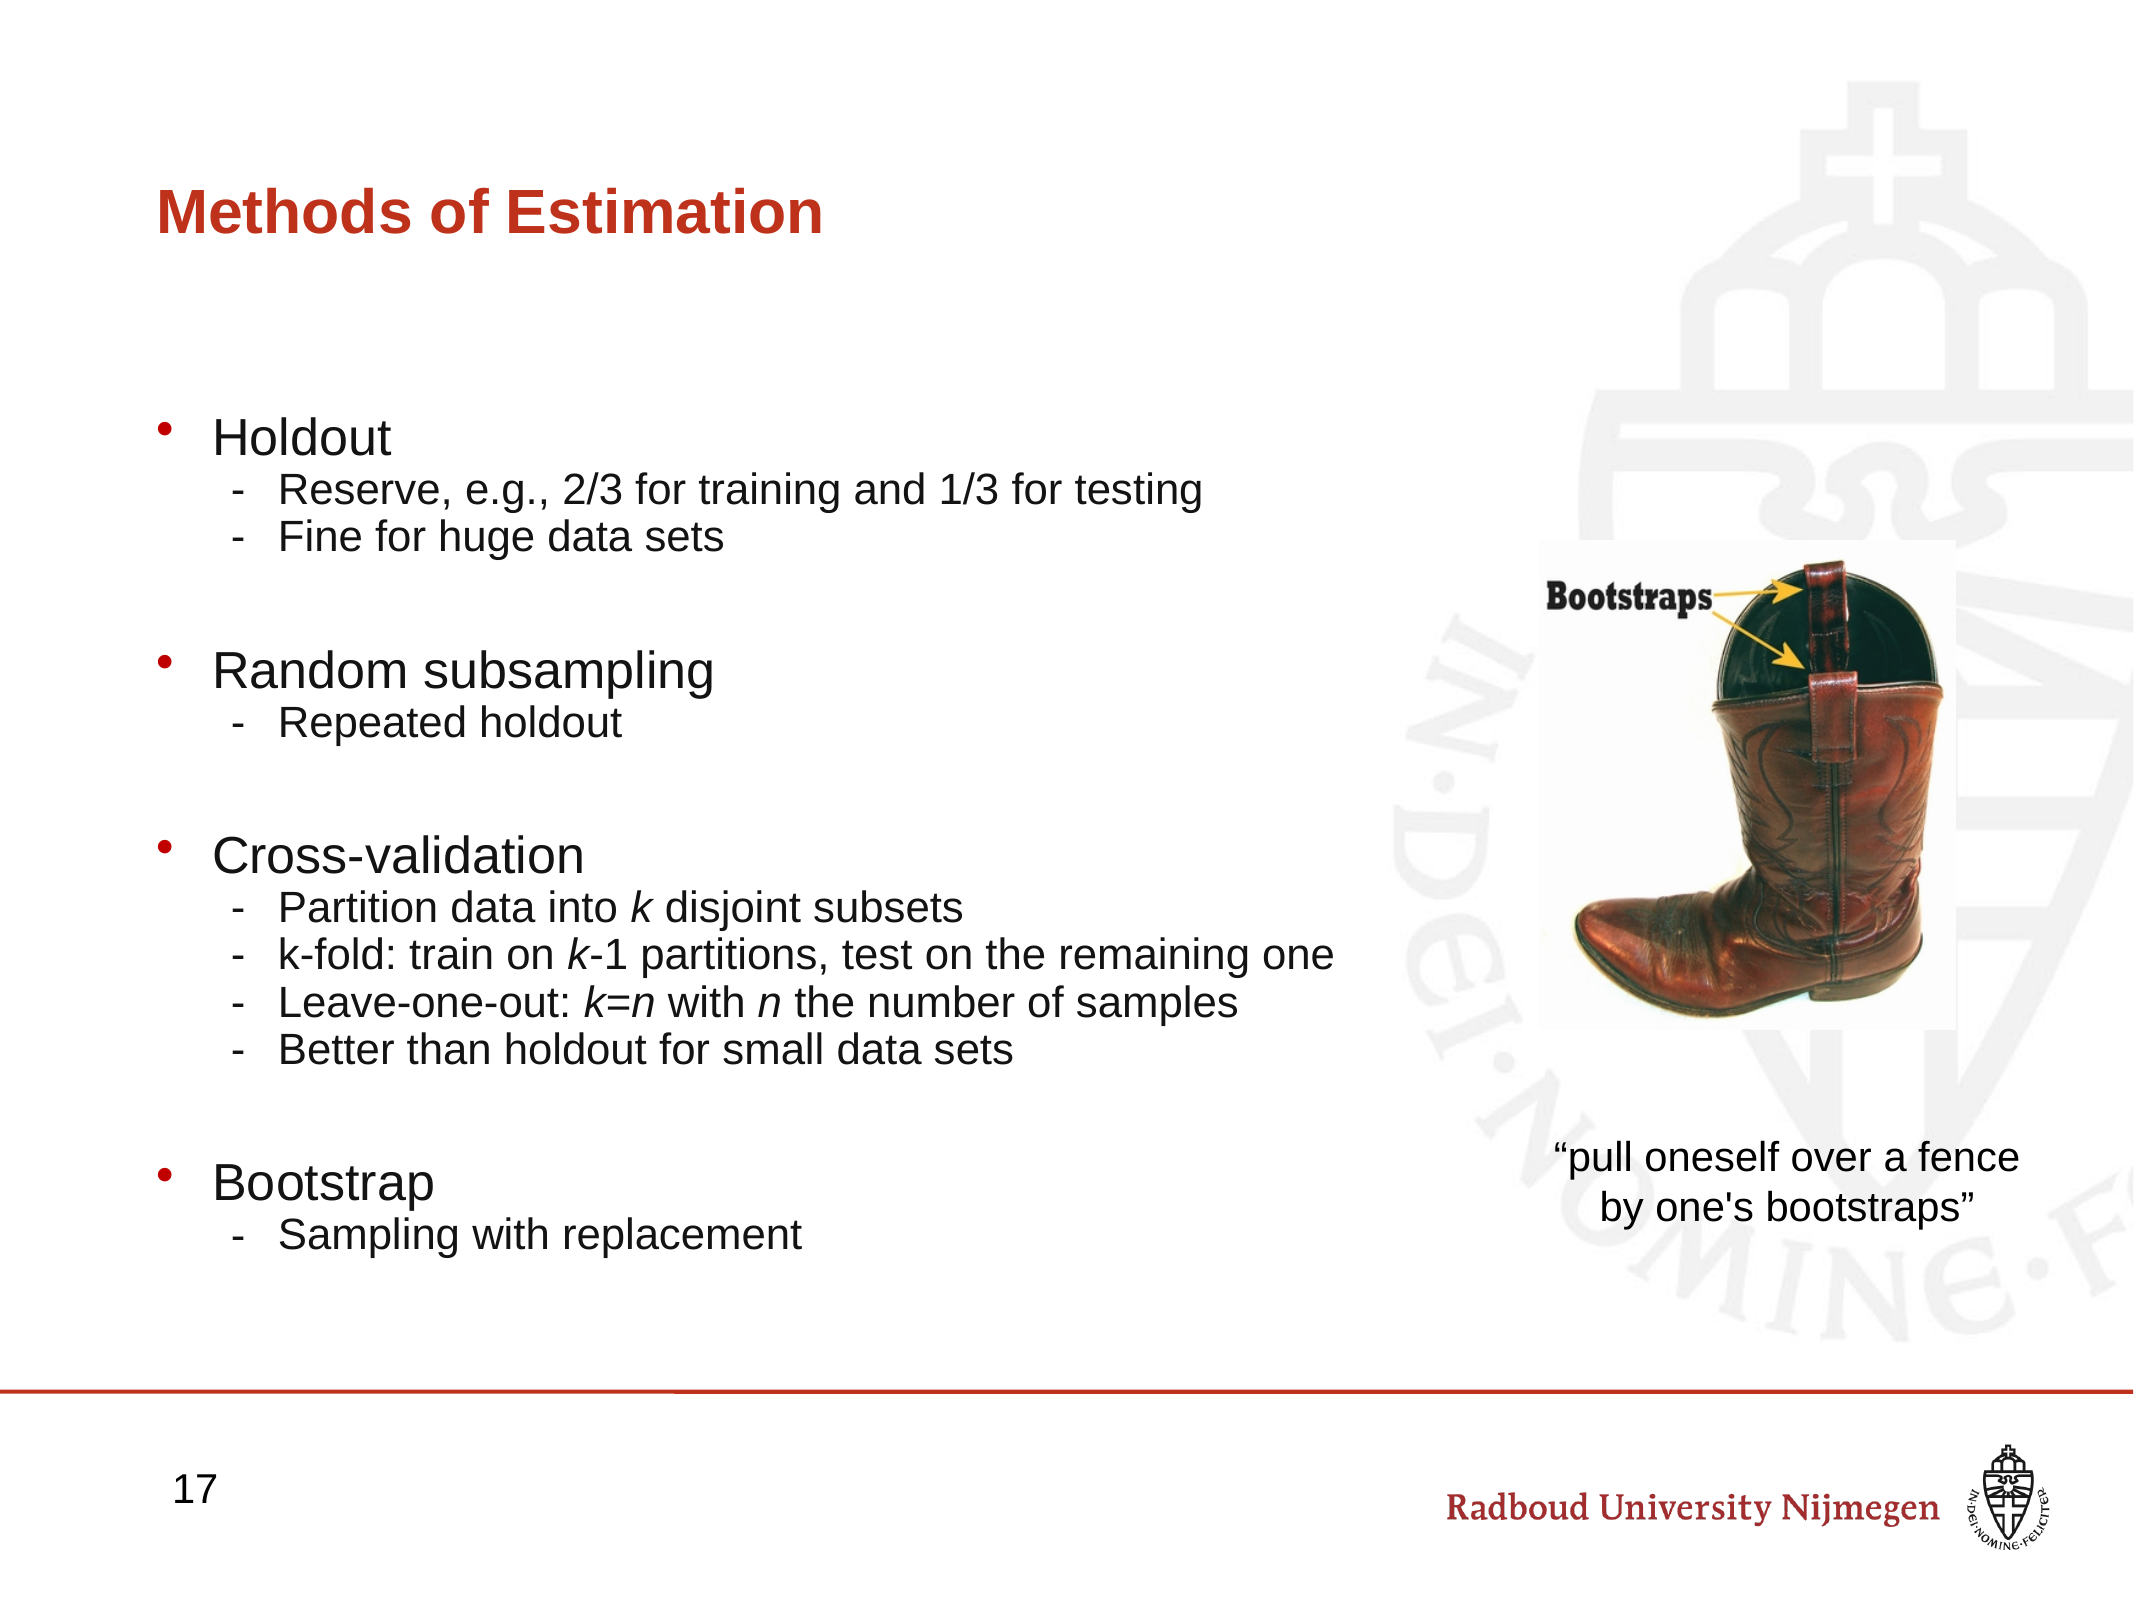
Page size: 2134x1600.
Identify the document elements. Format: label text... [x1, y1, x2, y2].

picture [0, 0, 2134, 1389]
picture [0, 1394, 2134, 1600]
text_box “pull oneself over a fence by one's bootstraps” [1515, 1118, 2059, 1241]
title Methods of Estimation [147, 162, 1961, 336]
list Holdout Reserve, e.g., 2/3 for training and 1/3 for testing Fine for huge data sets Random subsampling Repeated holdout Cross-validation Partition data into k disjoint subsets k-fold: train on k-1 partitions, test on the remaining one Leave-one-out: k=n with n the number of samples Better than holdout for small data sets Bootstrap Sampling with replacement [147, 339, 1961, 1325]
slide_number 17 [157, 1444, 655, 1530]
